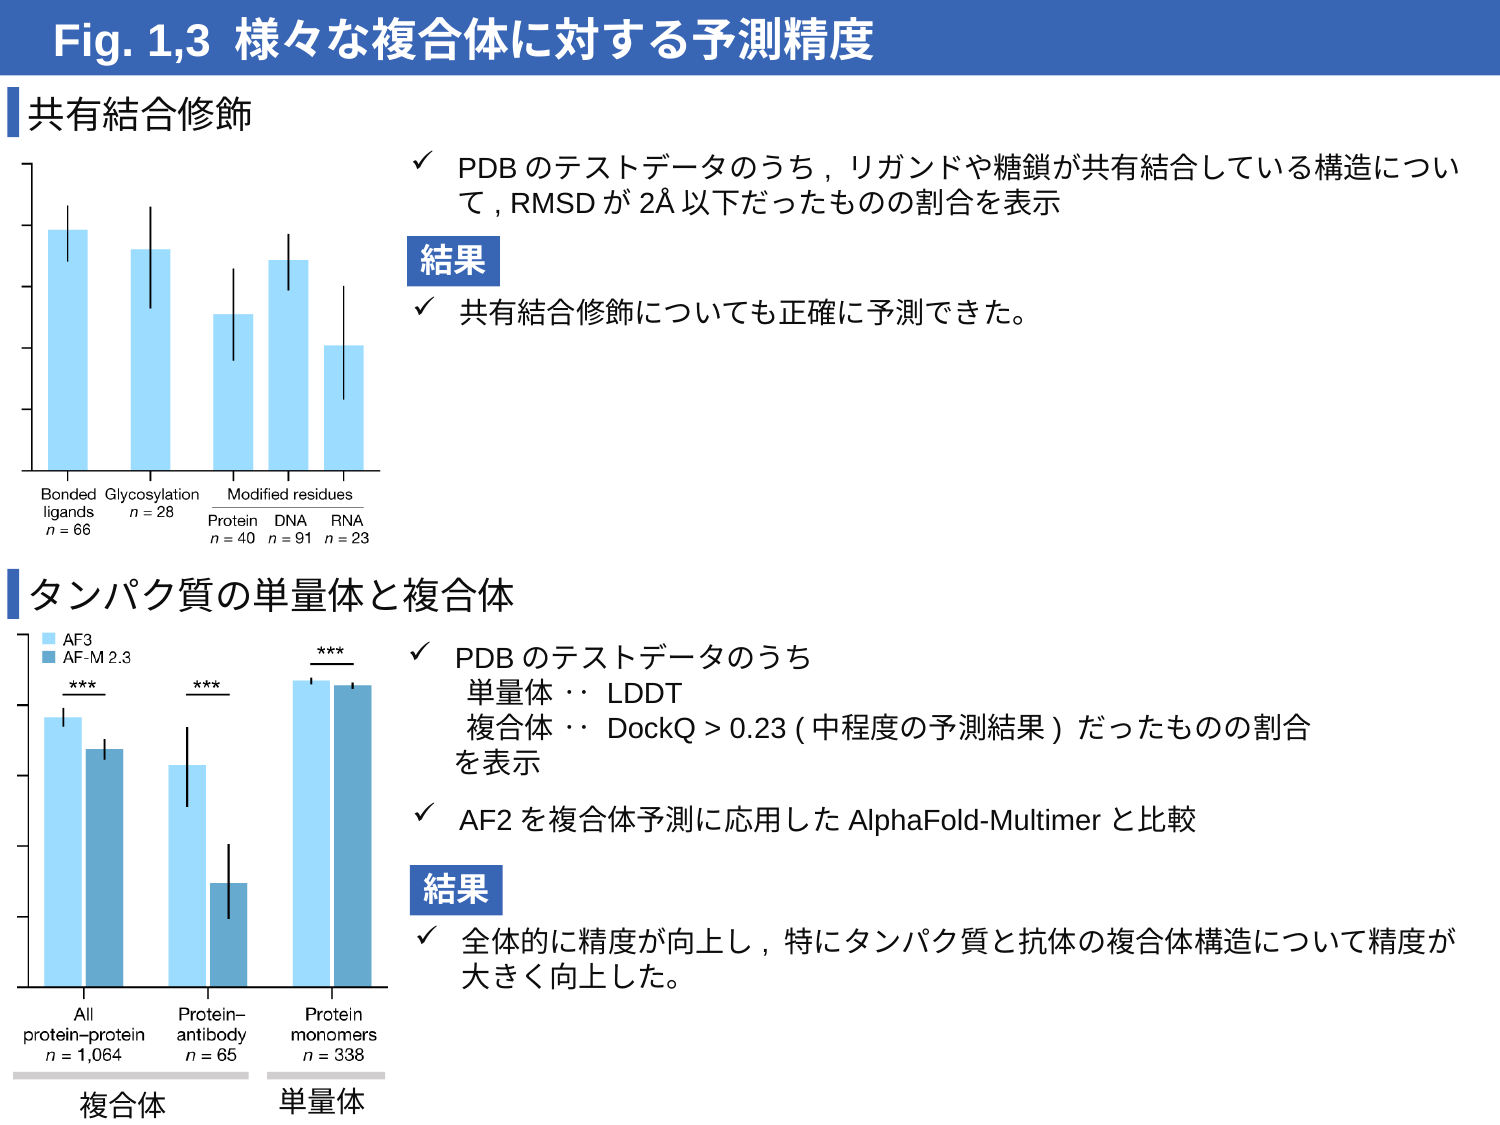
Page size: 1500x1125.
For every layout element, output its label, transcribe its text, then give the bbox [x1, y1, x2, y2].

text_box 共有結合修飾 [13, 83, 1464, 144]
text_box Fig. 1,3 様々な複合体に対する予測精度 [0, 0, 1500, 76]
picture [5, 625, 399, 1065]
text_box [266, 1071, 386, 1075]
text_box AF2を複合体予測に応用したAlphaFold-Multimerと比較 [399, 793, 1493, 844]
text_box [6, 86, 20, 138]
text_box PDBのテストデータのうち 単量体 ‥ LDDT 複合体 ‥ DockQ > 0.23 (中程度の予測結果) だったものの割合 を表示 [399, 632, 1489, 787]
text_box 結果 [406, 235, 501, 287]
text_box 複合体 [50, 1079, 197, 1125]
text_box 全体的に精度が向上し, 特にタンパク質と抗体の複合体構造について精度が大きく向上した。 [400, 916, 1489, 1001]
text_box 共有結合修飾についても正確に予測できた。 [397, 287, 1493, 337]
text_box 結果 [409, 864, 504, 916]
text_box 単量体 [248, 1075, 395, 1125]
text_box PDBのテストデータのうち, リガンドや糖鎖が共有結合している構造について, RMSDが2Å以下だったものの割合を表示 [395, 141, 1492, 227]
picture [7, 159, 386, 551]
text_box [12, 1071, 250, 1080]
text_box タンパク質の単量体と複合体 [13, 565, 750, 625]
text_box [6, 568, 20, 620]
